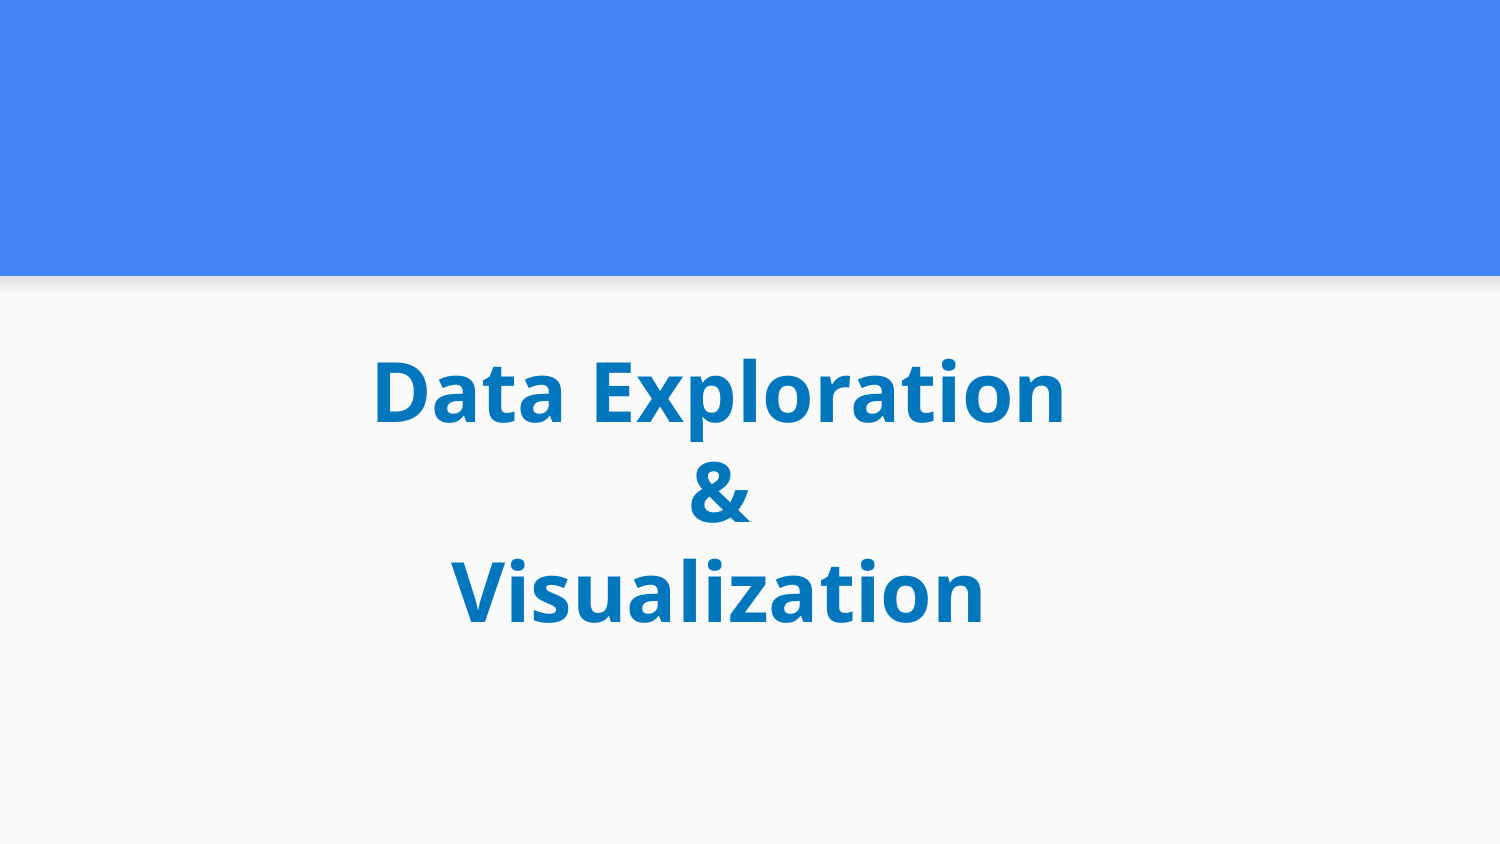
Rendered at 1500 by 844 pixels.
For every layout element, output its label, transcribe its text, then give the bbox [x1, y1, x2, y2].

title Data Exploration & Visualization [145, 345, 1294, 655]
